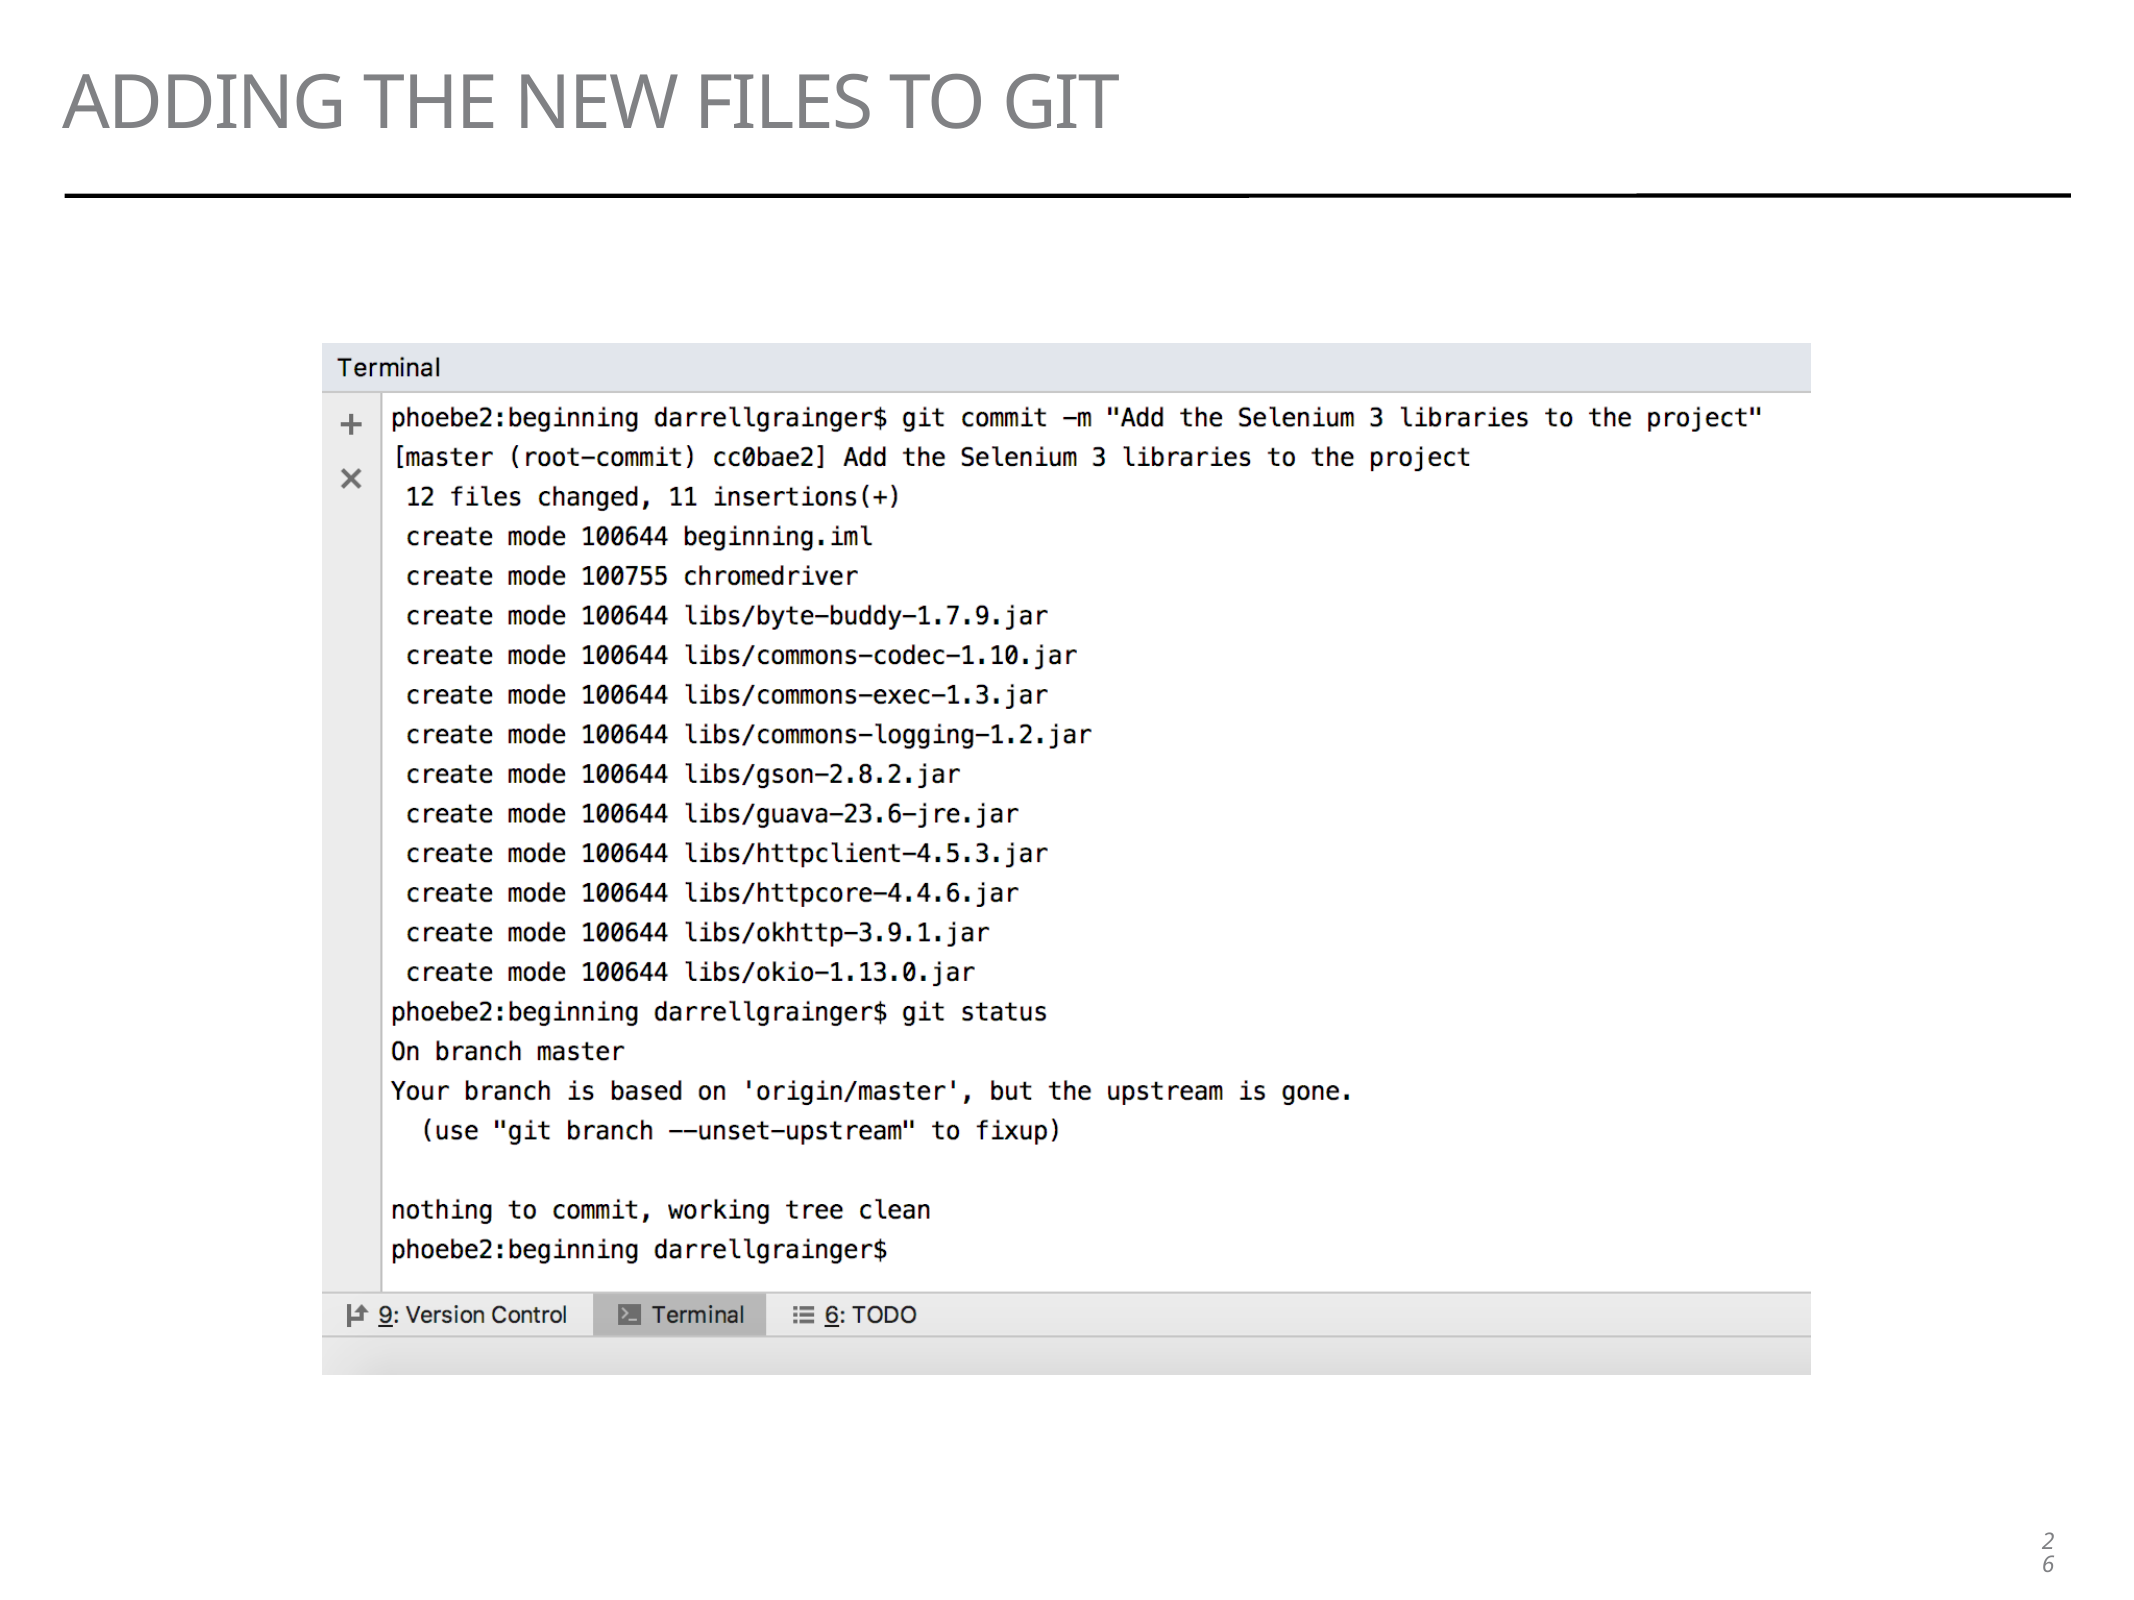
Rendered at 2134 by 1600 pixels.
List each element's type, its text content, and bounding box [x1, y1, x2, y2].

slide_number 26 [2026, 1518, 2071, 1567]
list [322, 343, 1811, 1376]
title adding the new files to git [62, 50, 2071, 169]
